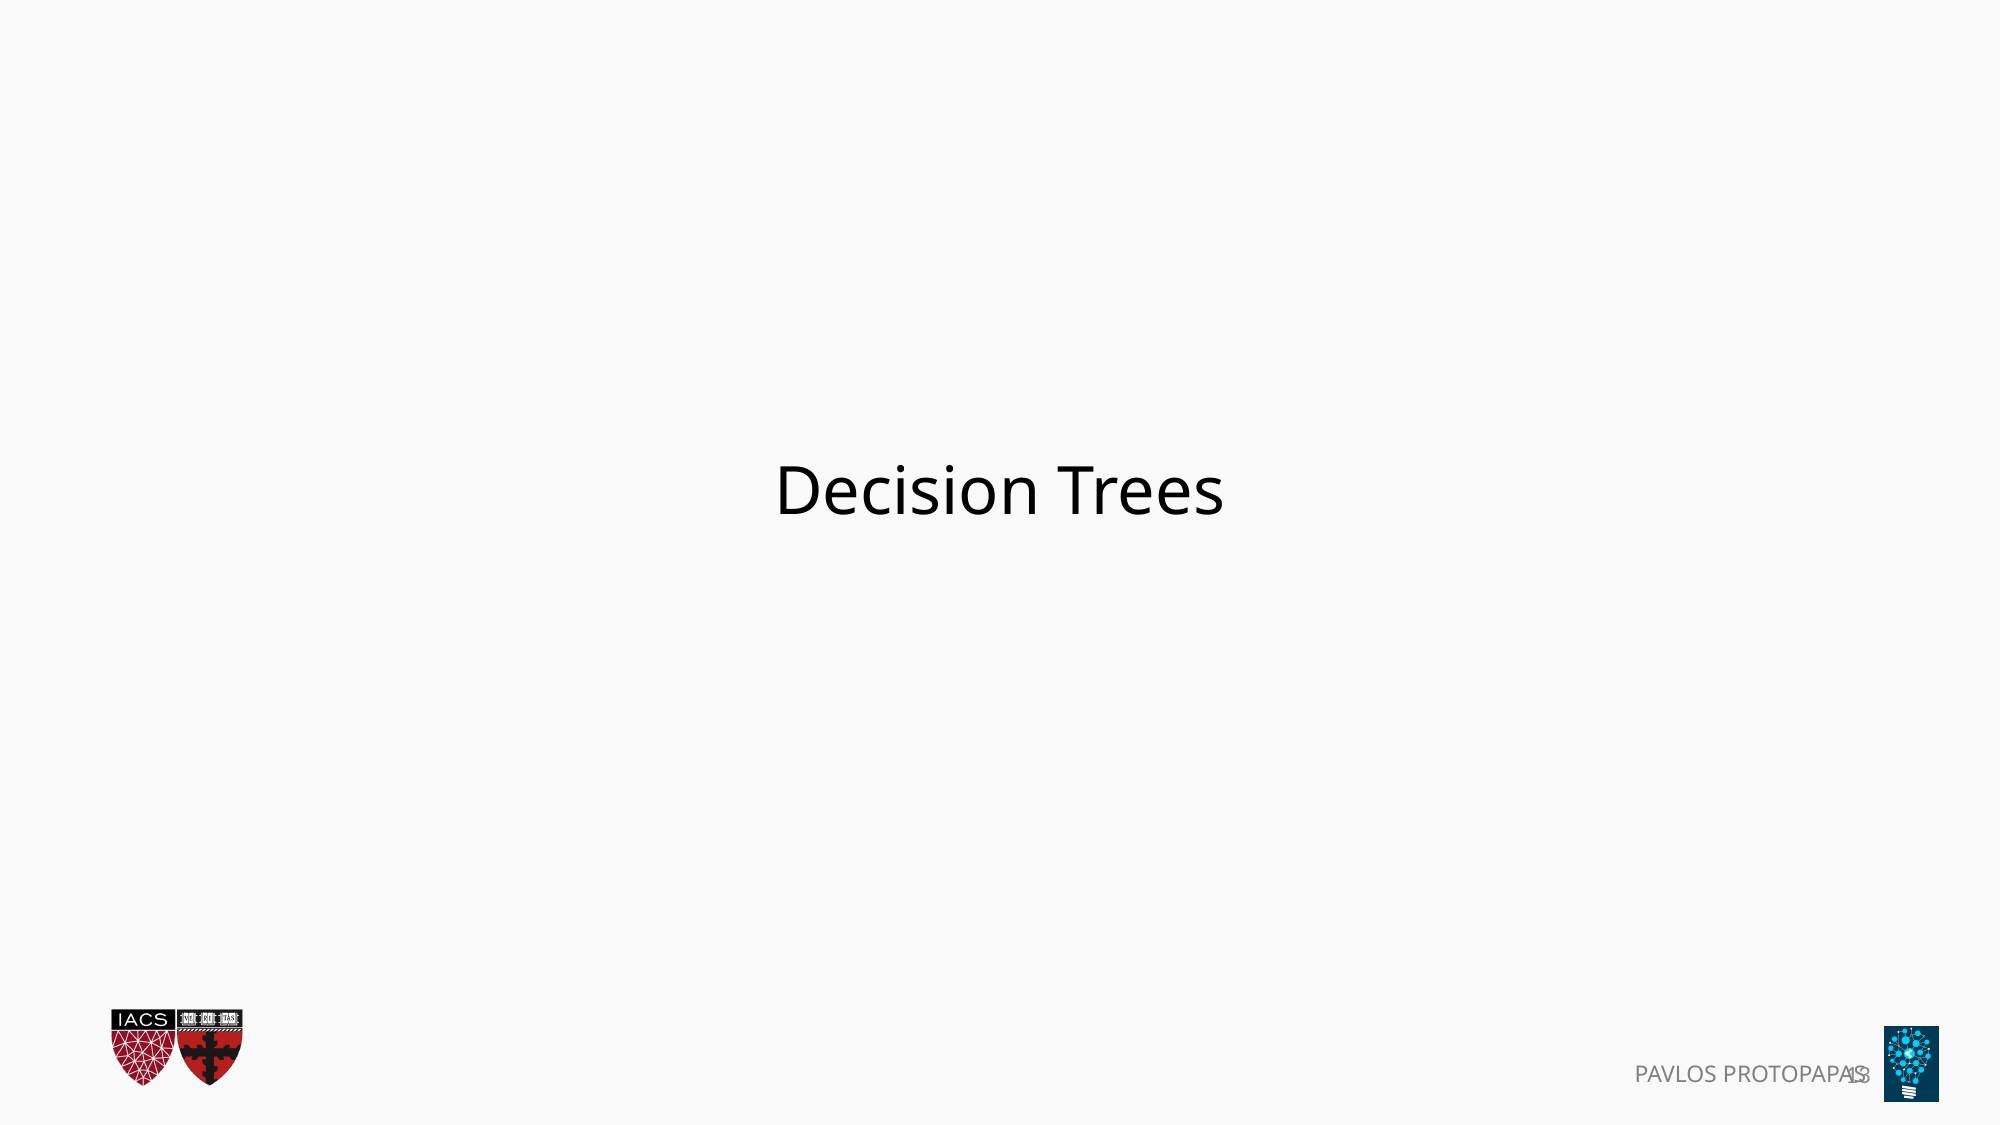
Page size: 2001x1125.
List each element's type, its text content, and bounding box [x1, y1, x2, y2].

picture [109, 1009, 243, 1086]
picture [1903, 1086, 1915, 1098]
slide_number 13 [1419, 1043, 1886, 1104]
title Decision Trees [99, 440, 1900, 567]
picture [1905, 1049, 1913, 1058]
